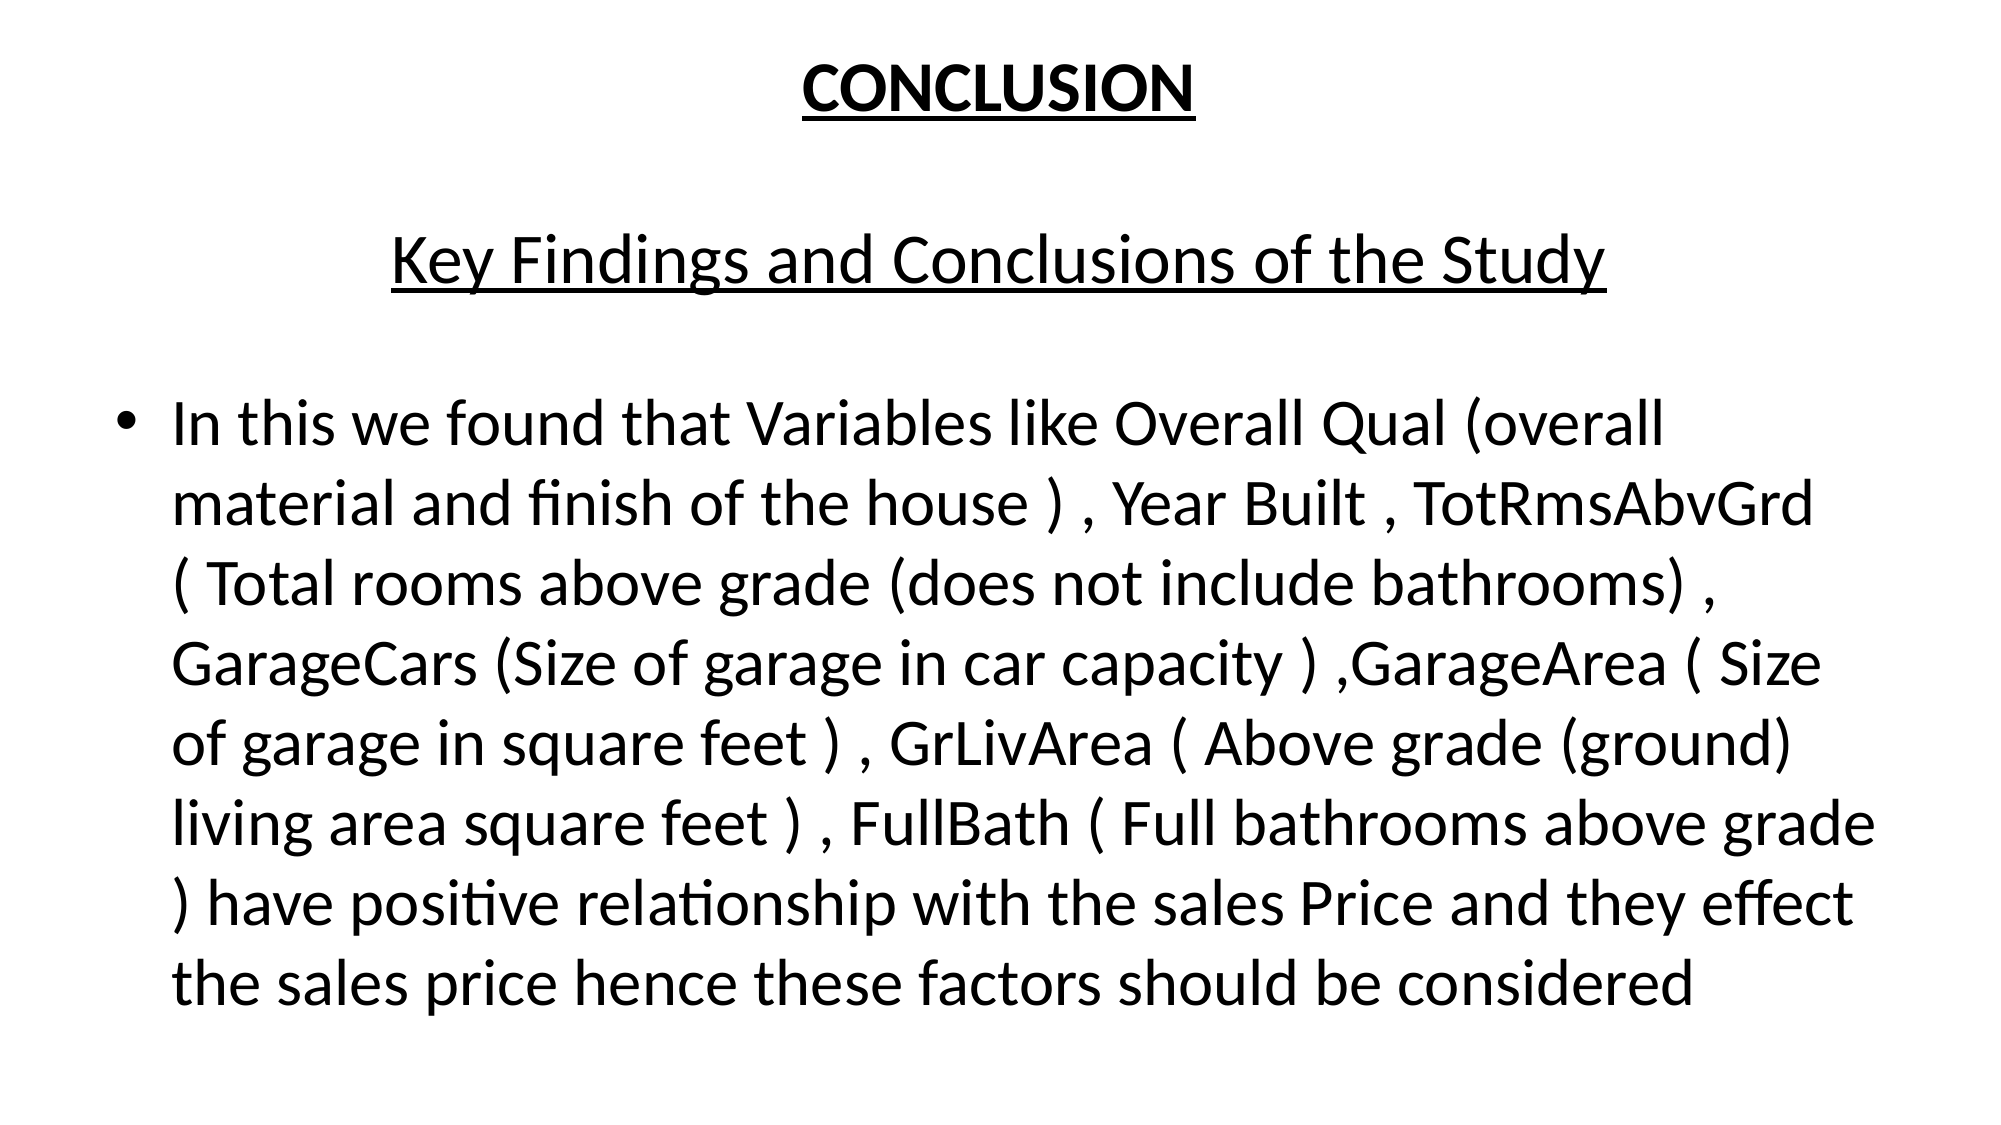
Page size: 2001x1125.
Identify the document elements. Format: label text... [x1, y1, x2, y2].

list In this we found that Variables like Overall Qual (overall material and finish of the house ) , Year Built , TotRmsAbvGrd ( Total rooms above grade (does not include bathrooms) , GarageCars (Size of garage in car capacity ) ,GarageArea ( Size of garage in square feet ) , GrLivArea ( Above grade (ground) living area square feet ) , FullBath ( Full bathrooms above grade ) have positive relationship with the sales Price and they effect the sales price hence these factors should be considered [99, 371, 1900, 1055]
title CONCLUSION Key Findings and Conclusions of the Study [149, 31, 1849, 307]
